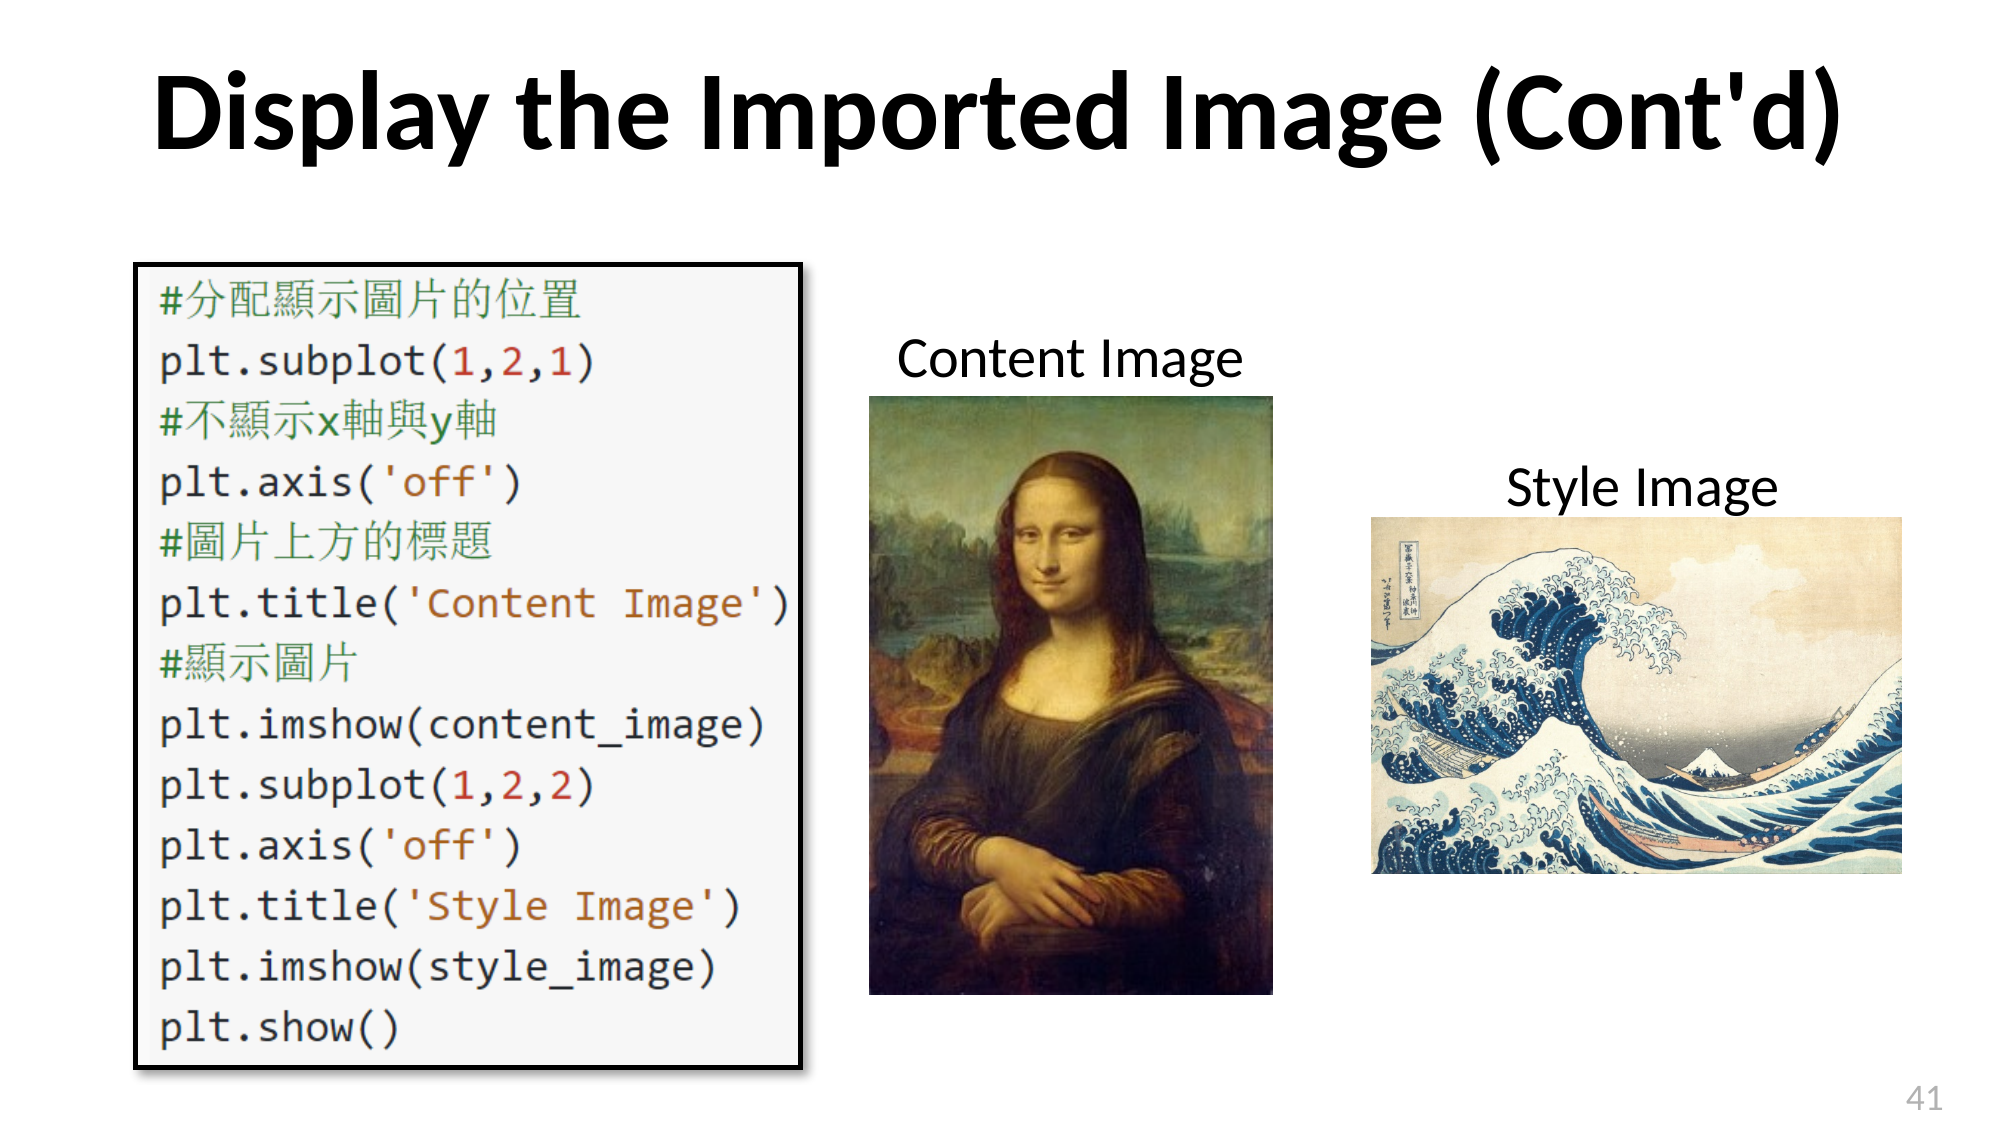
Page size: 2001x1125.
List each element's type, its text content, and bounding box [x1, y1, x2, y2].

title Display the Imported Image (Cont'd) [137, 28, 1863, 199]
text_box Style Image [1423, 448, 1863, 517]
picture [1371, 517, 1902, 874]
slide_number 41 [1508, 1065, 1959, 1125]
picture [869, 396, 1273, 995]
list Content Image [851, 320, 1291, 401]
picture [137, 267, 799, 1066]
